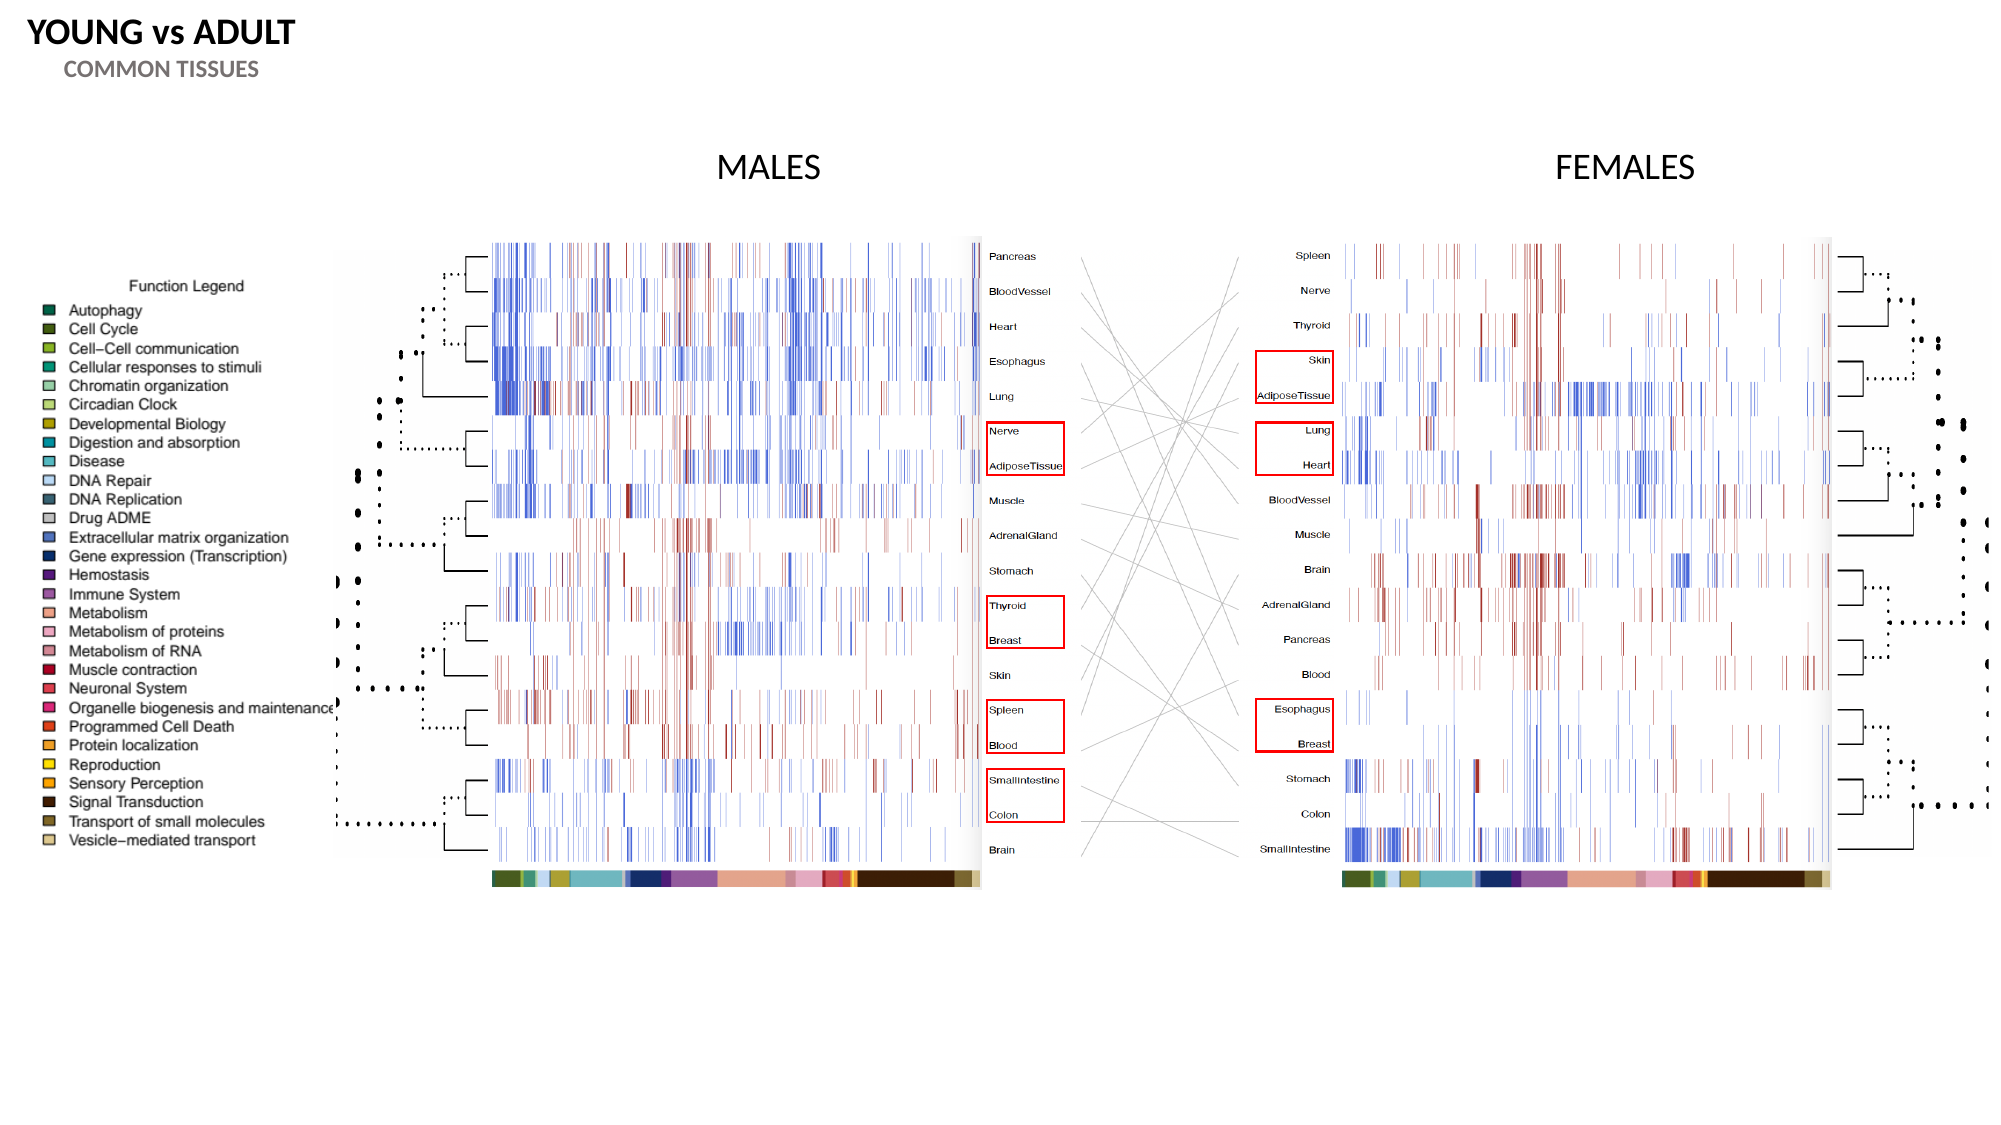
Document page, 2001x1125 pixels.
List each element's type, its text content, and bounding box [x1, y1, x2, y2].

text_box MALES [701, 134, 851, 194]
text_box YOUNG vs ADULT COMMON TISSUES [0, 0, 324, 90]
text_box FEMALES [1540, 134, 1716, 194]
picture [37, 236, 1992, 890]
